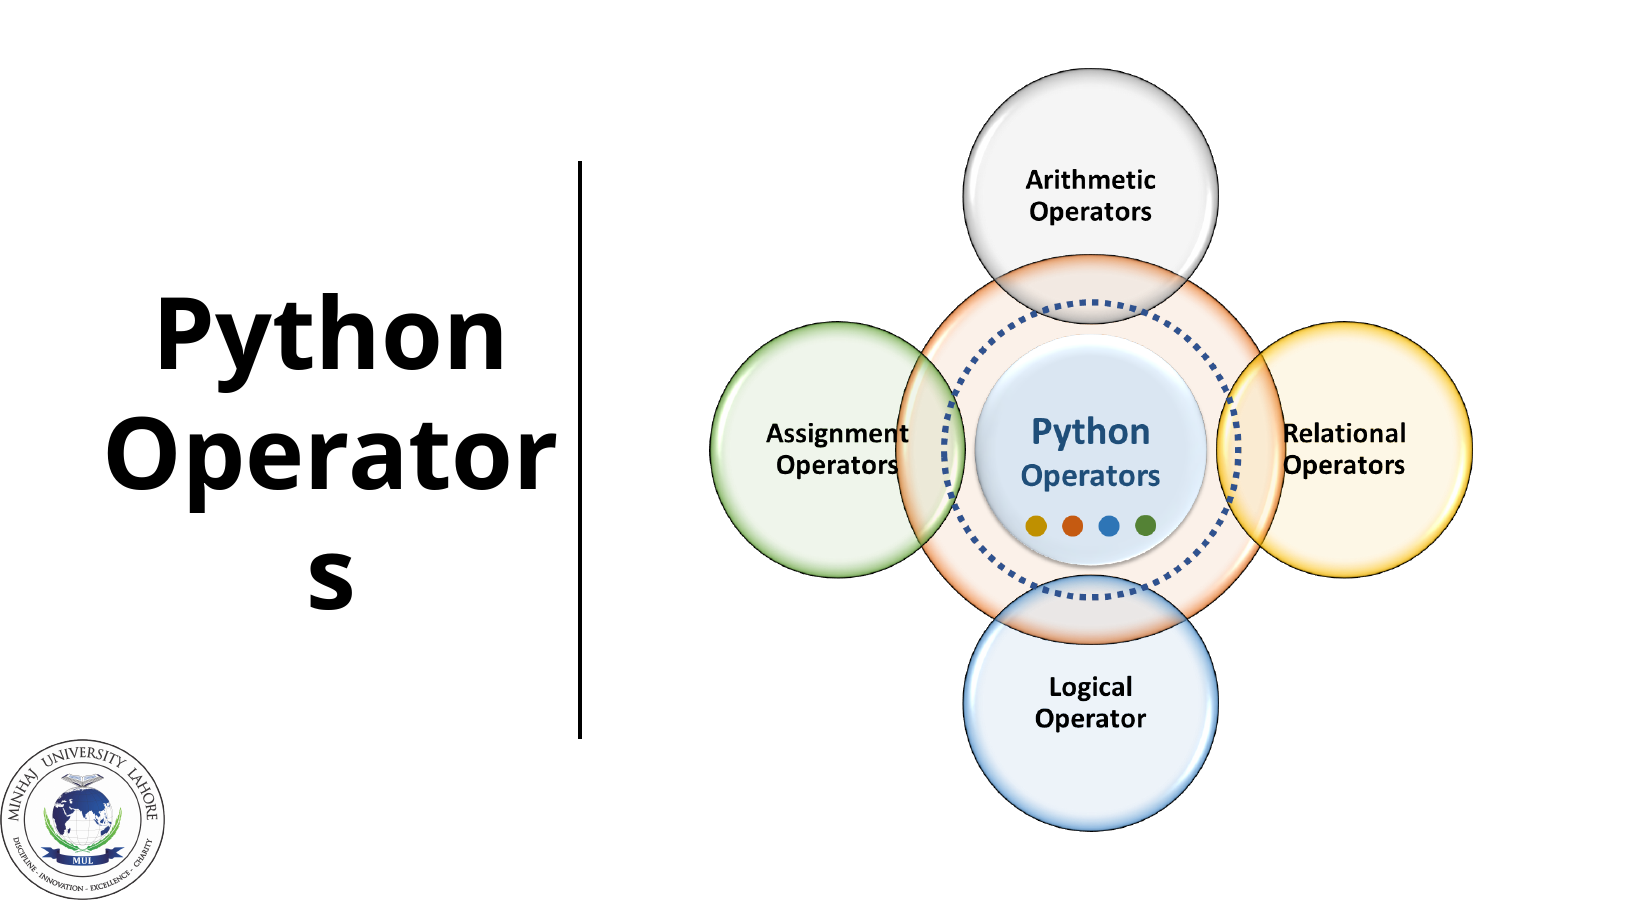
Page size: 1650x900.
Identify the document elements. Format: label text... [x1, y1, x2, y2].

title Python Operators [82, 103, 580, 797]
picture [692, 66, 1493, 834]
picture [0, 739, 165, 900]
